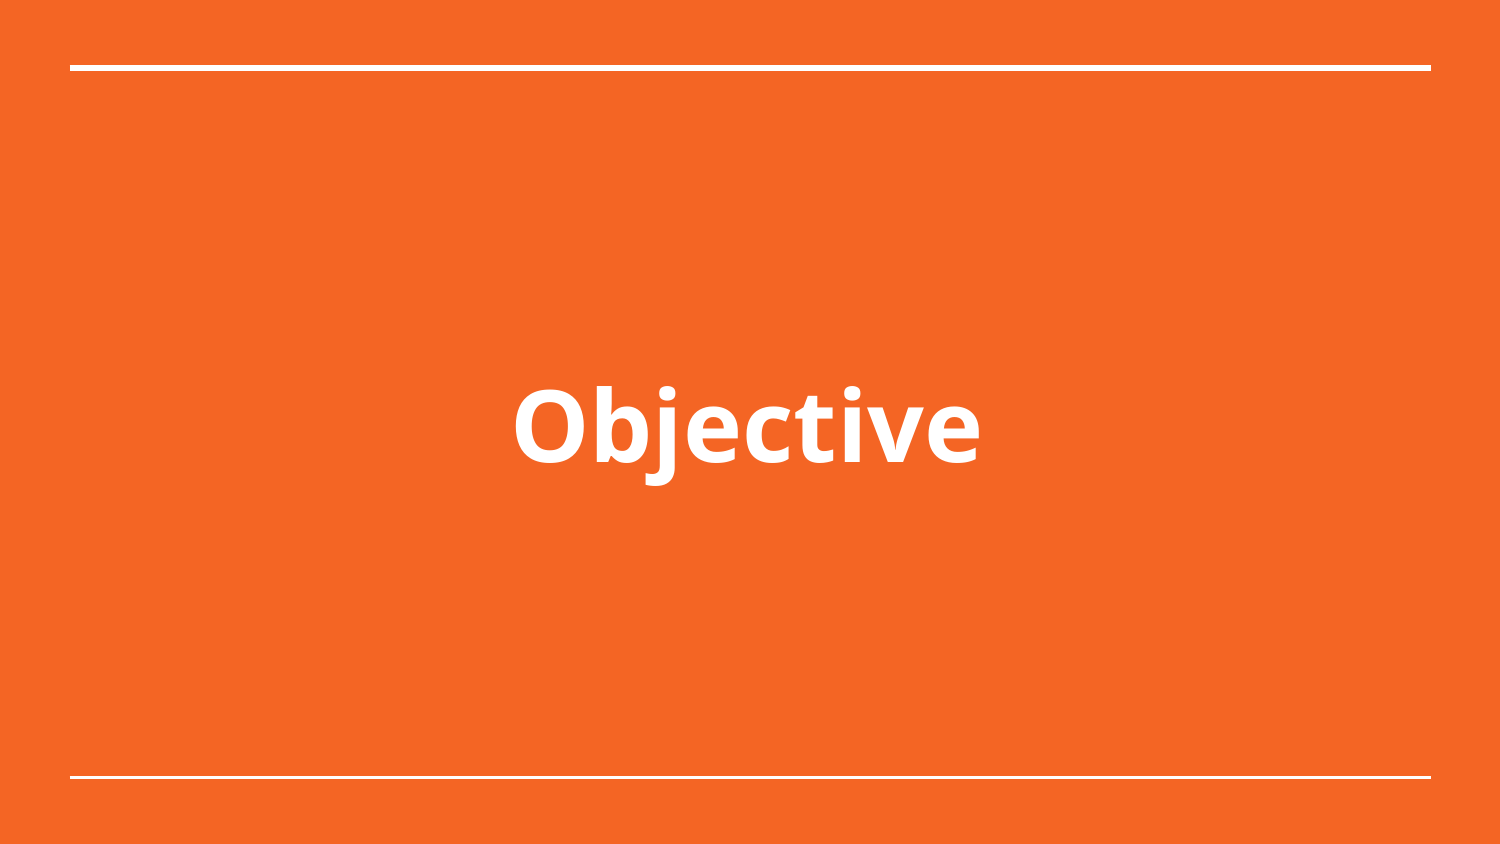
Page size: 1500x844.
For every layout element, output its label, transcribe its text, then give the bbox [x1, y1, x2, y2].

title Objective [66, 296, 1428, 550]
